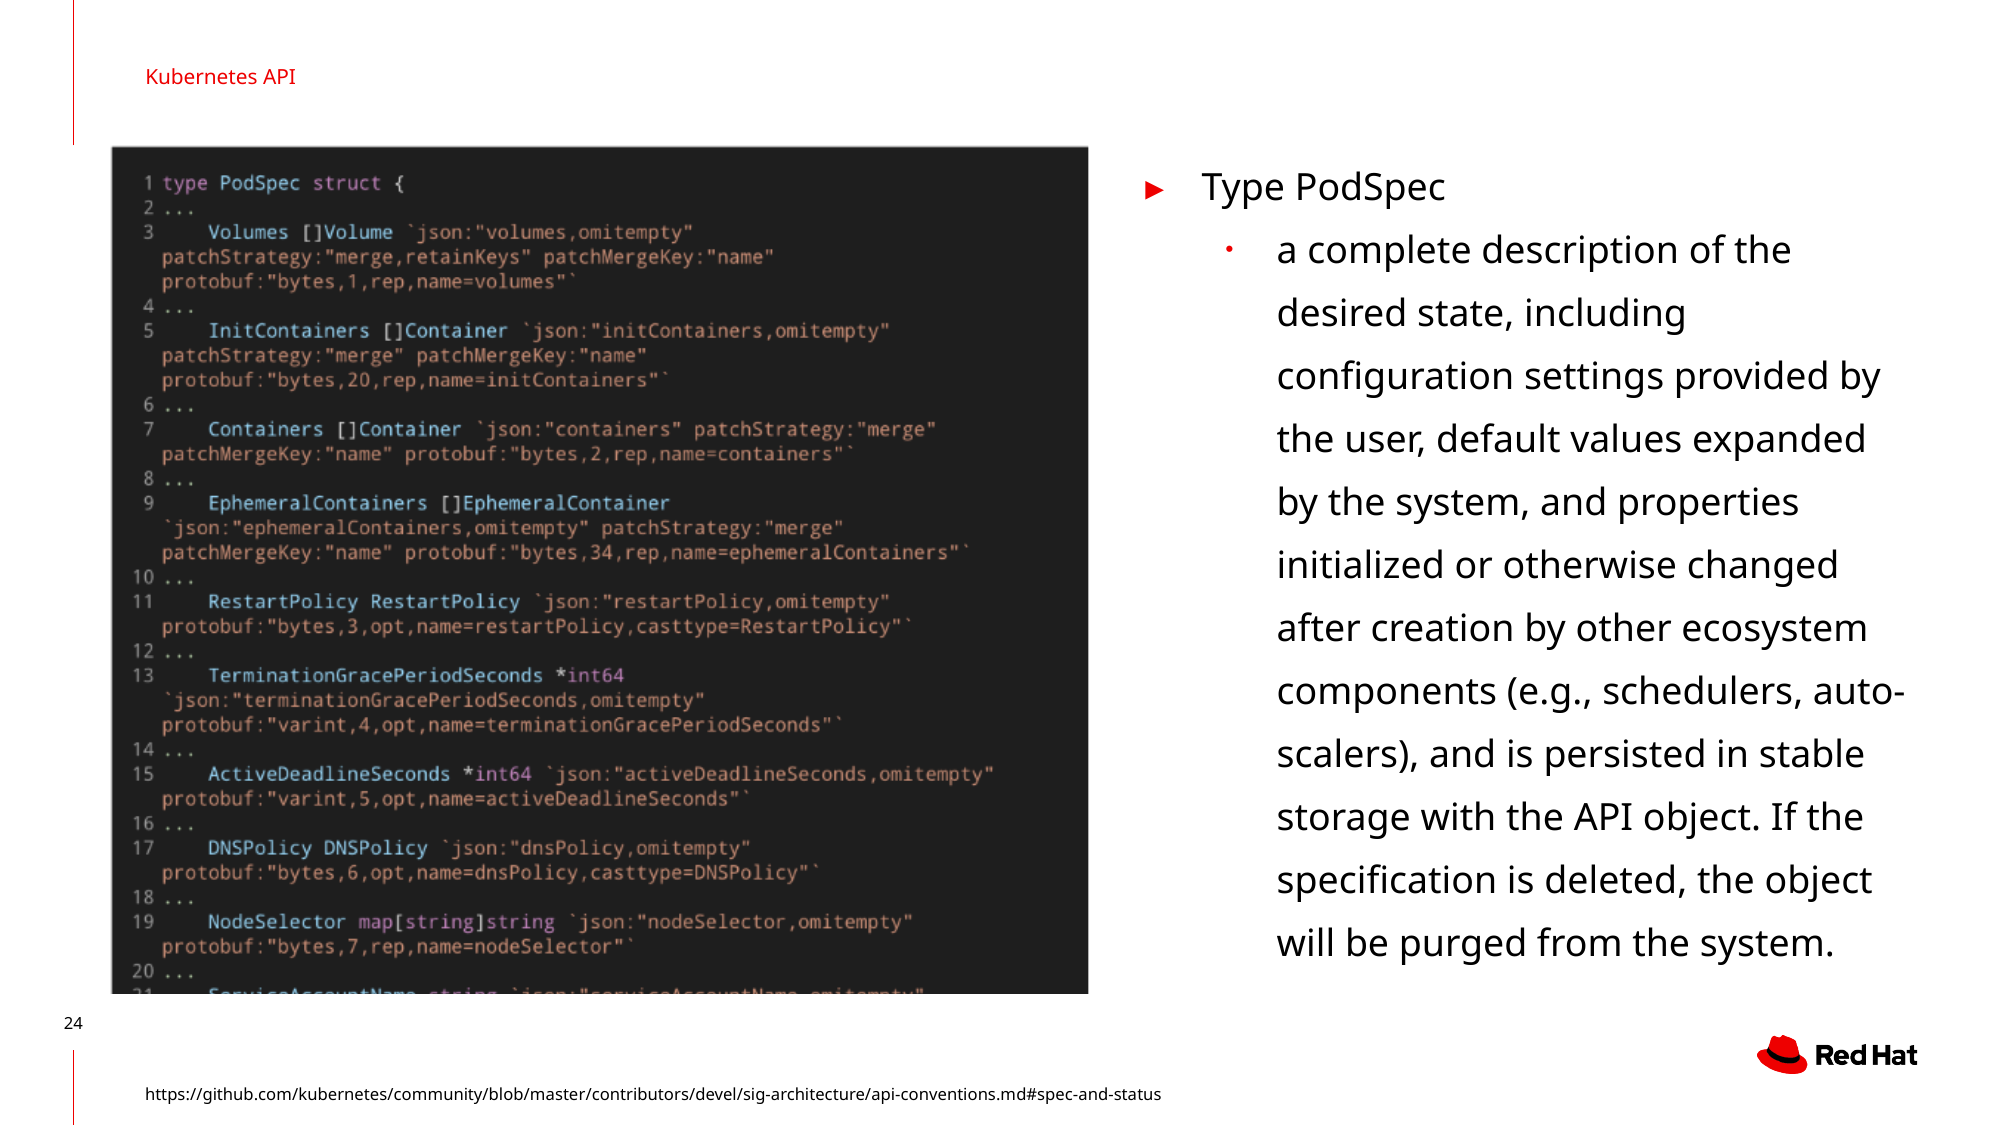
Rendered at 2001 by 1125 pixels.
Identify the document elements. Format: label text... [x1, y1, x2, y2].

subtitle Kubernetes API [73, 9, 919, 85]
picture [1757, 1035, 1918, 1074]
list Type PodSpec a complete description of the desired state, including configuration settings provided by the user, default values expanded by the system, and properties initialized or otherwise changed after creation by other ecosystem components (e.g., schedulers, auto-scalers), and is persisted in stable storage with the API object. If the specification is deleted, the object will be purged from the system. [1155, 145, 1913, 933]
picture [51, 86, 1150, 994]
subtitle https://github.com/kubernetes/community/blob/master/contributors/devel/sig-architecture/api-conventions.md#spec-and-status [145, 1012, 1458, 1104]
slide_number ‹#› [13, 1012, 134, 1036]
